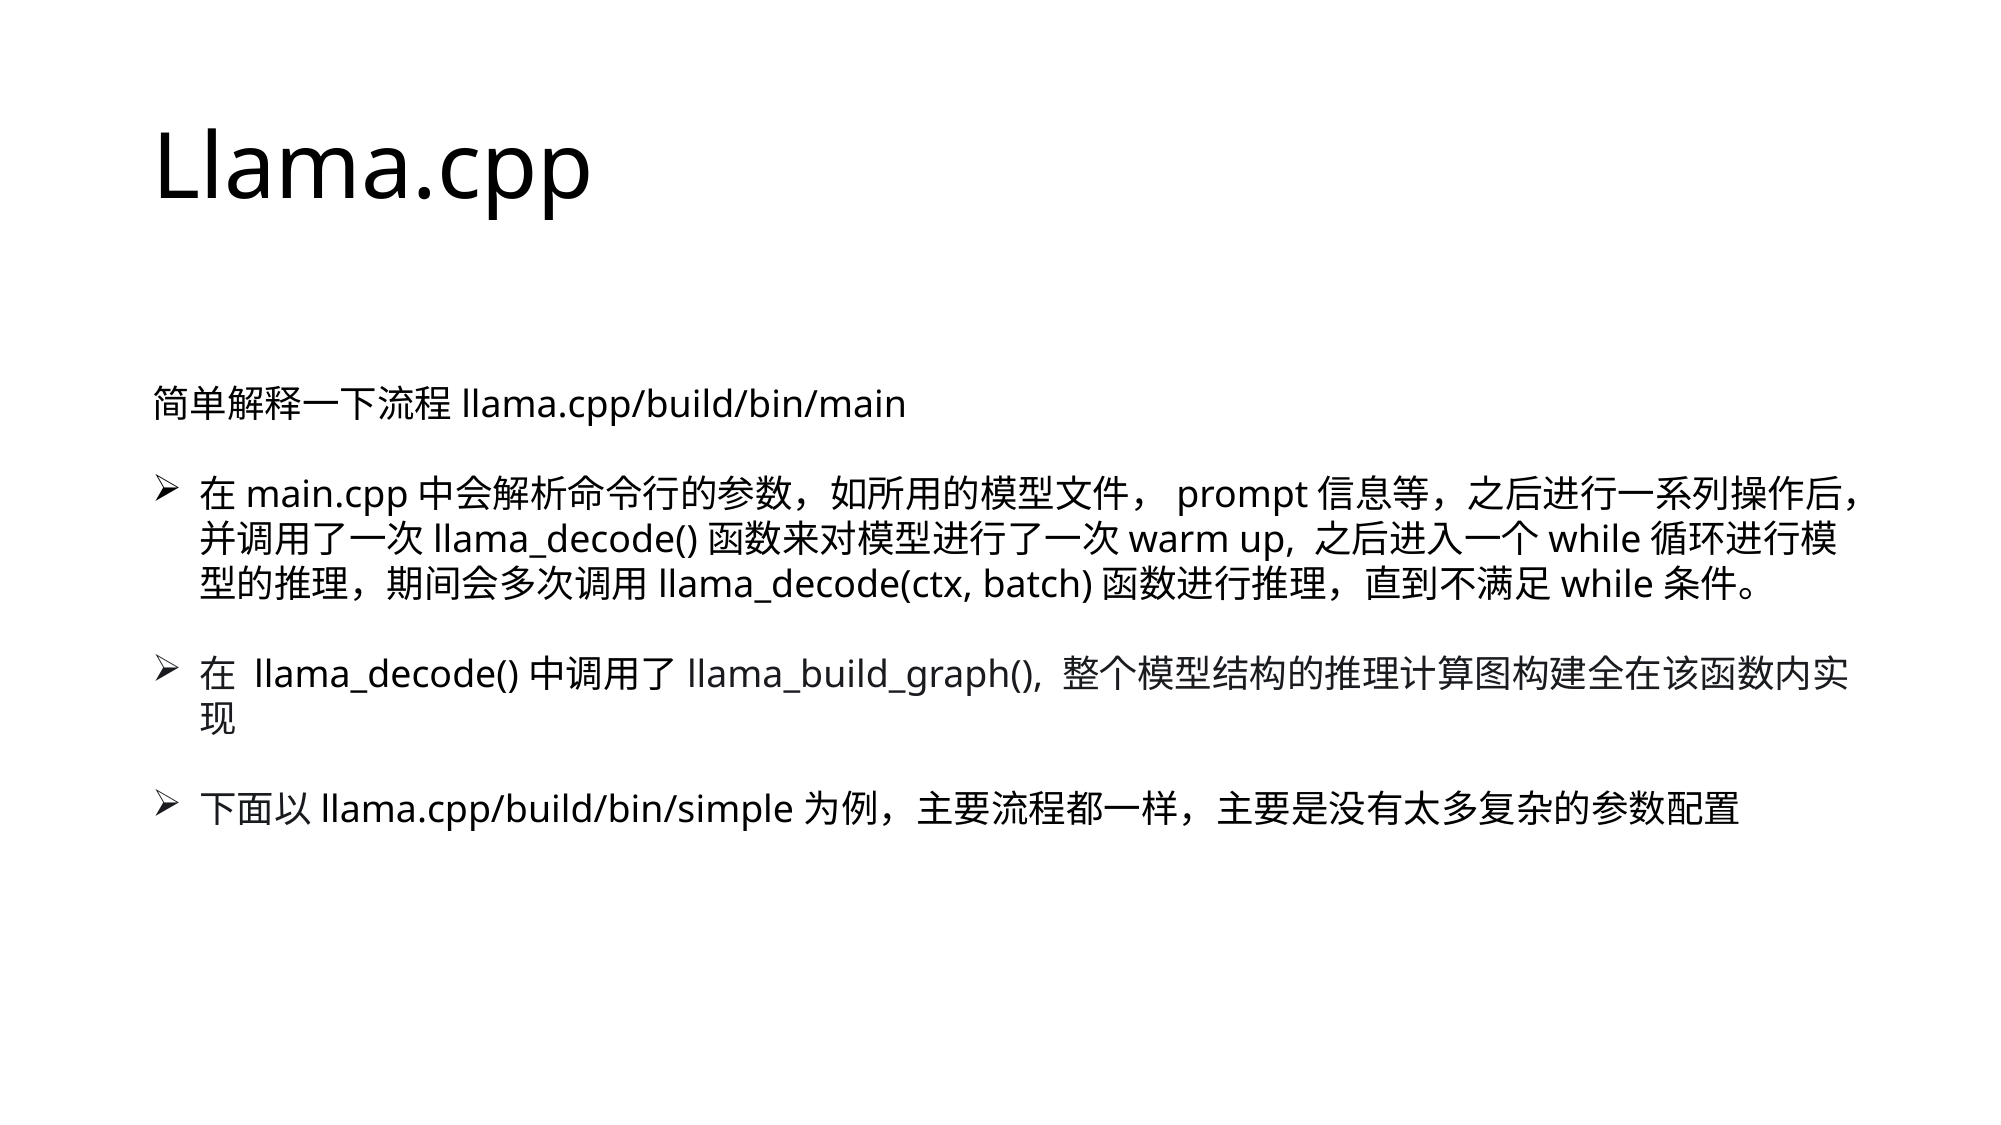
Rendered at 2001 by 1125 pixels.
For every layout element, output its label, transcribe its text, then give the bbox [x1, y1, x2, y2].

text_box 简单解释一下流程llama.cpp/build/bin/main 在main.cpp中会解析命令行的参数，如所用的模型文件，prompt信息等，之后进行一系列操作后，并调用了一次llama_decode()函数来对模型进行了一次warm up, 之后进入一个while循环进行模型的推理，期间会多次调用llama_decode(ctx, batch)函数进行推理，直到不满足while条件。 在 llama_decode()中调用了llama_build_graph(), 整个模型结构的推理计算图构建全在该函数内实现 下面以llama.cpp/build/bin/simple为例，主要流程都一样，主要是没有太多复杂的参数配置 [137, 373, 1870, 838]
title Llama.cpp [137, 59, 1863, 278]
